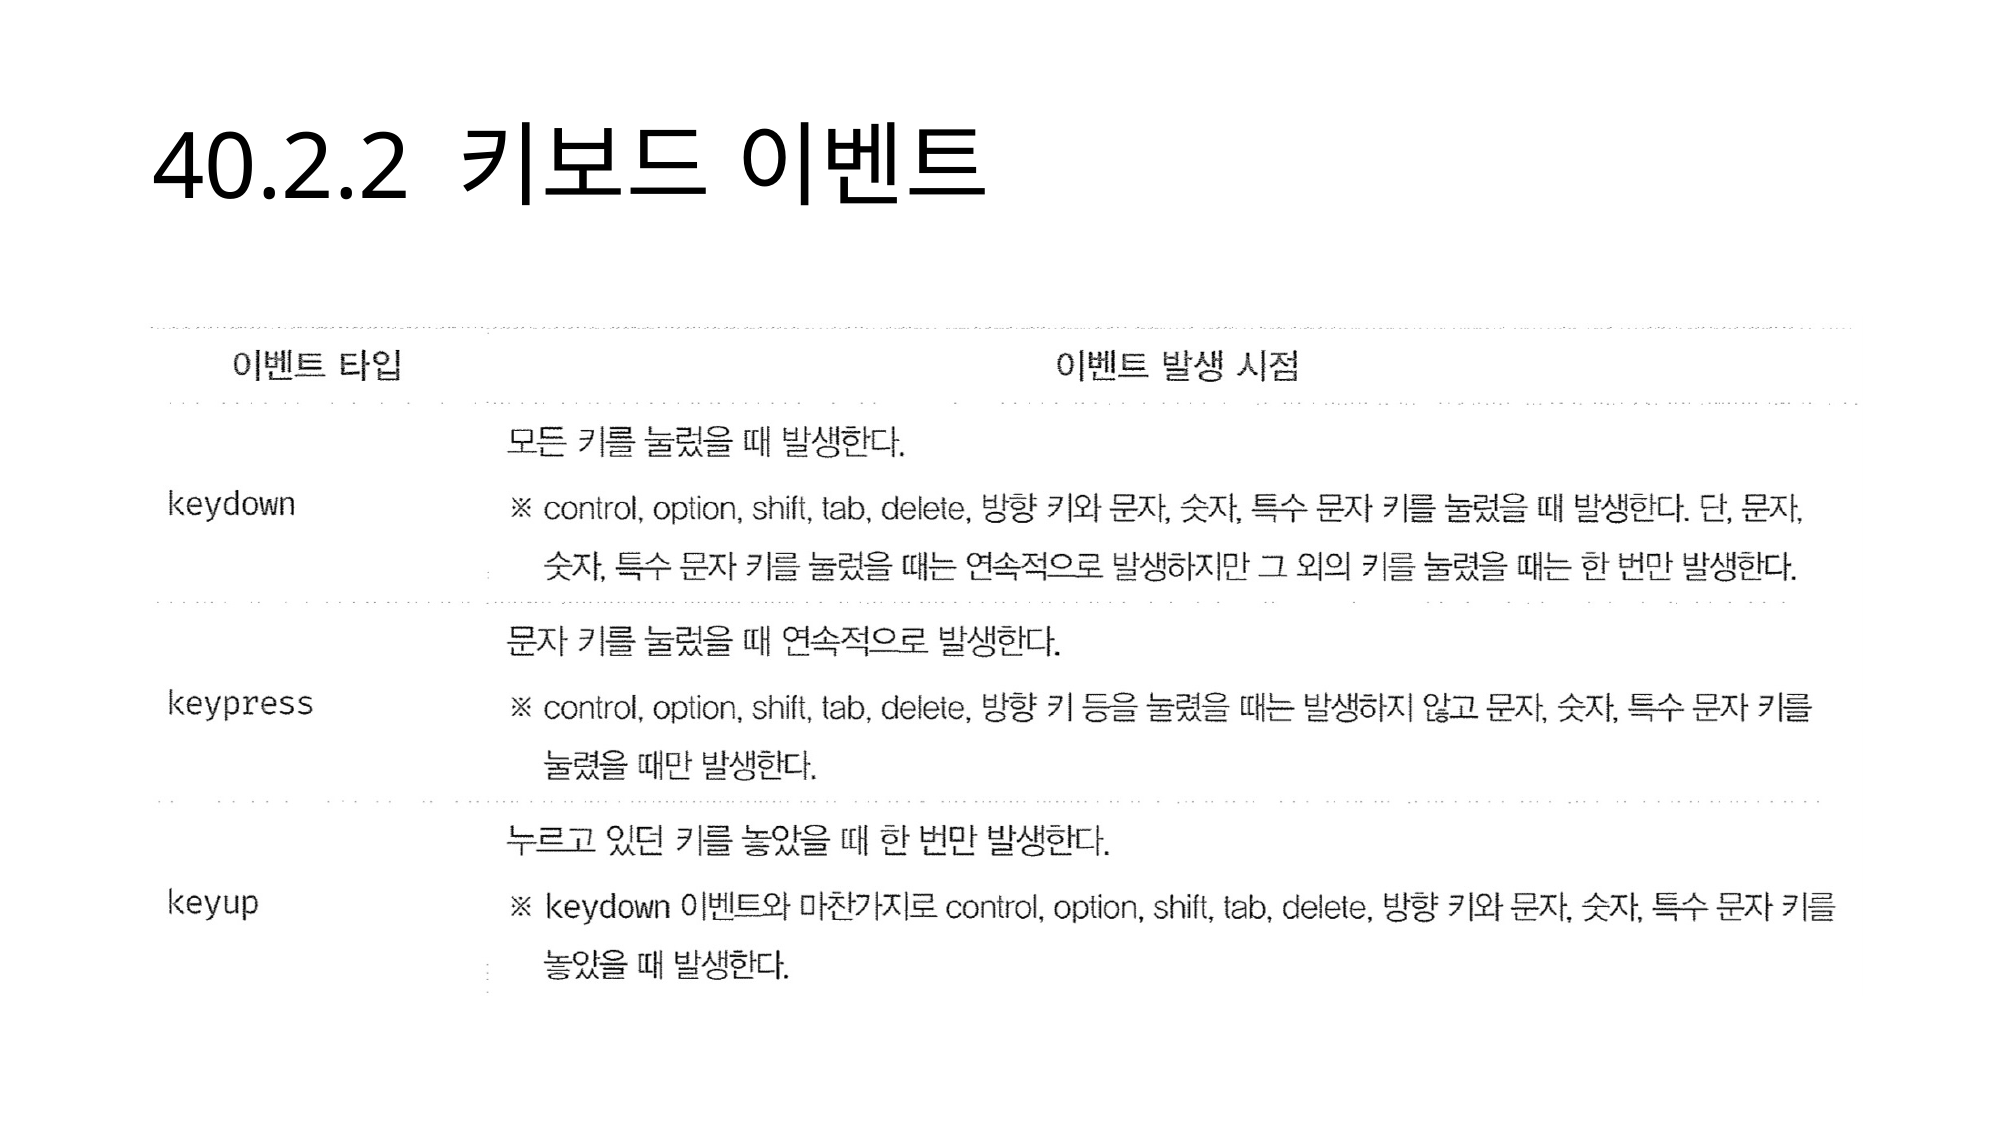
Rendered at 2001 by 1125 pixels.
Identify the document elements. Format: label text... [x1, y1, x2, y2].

title 40.2.2 키보드 이벤트 [137, 59, 1863, 278]
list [136, 316, 1863, 997]
